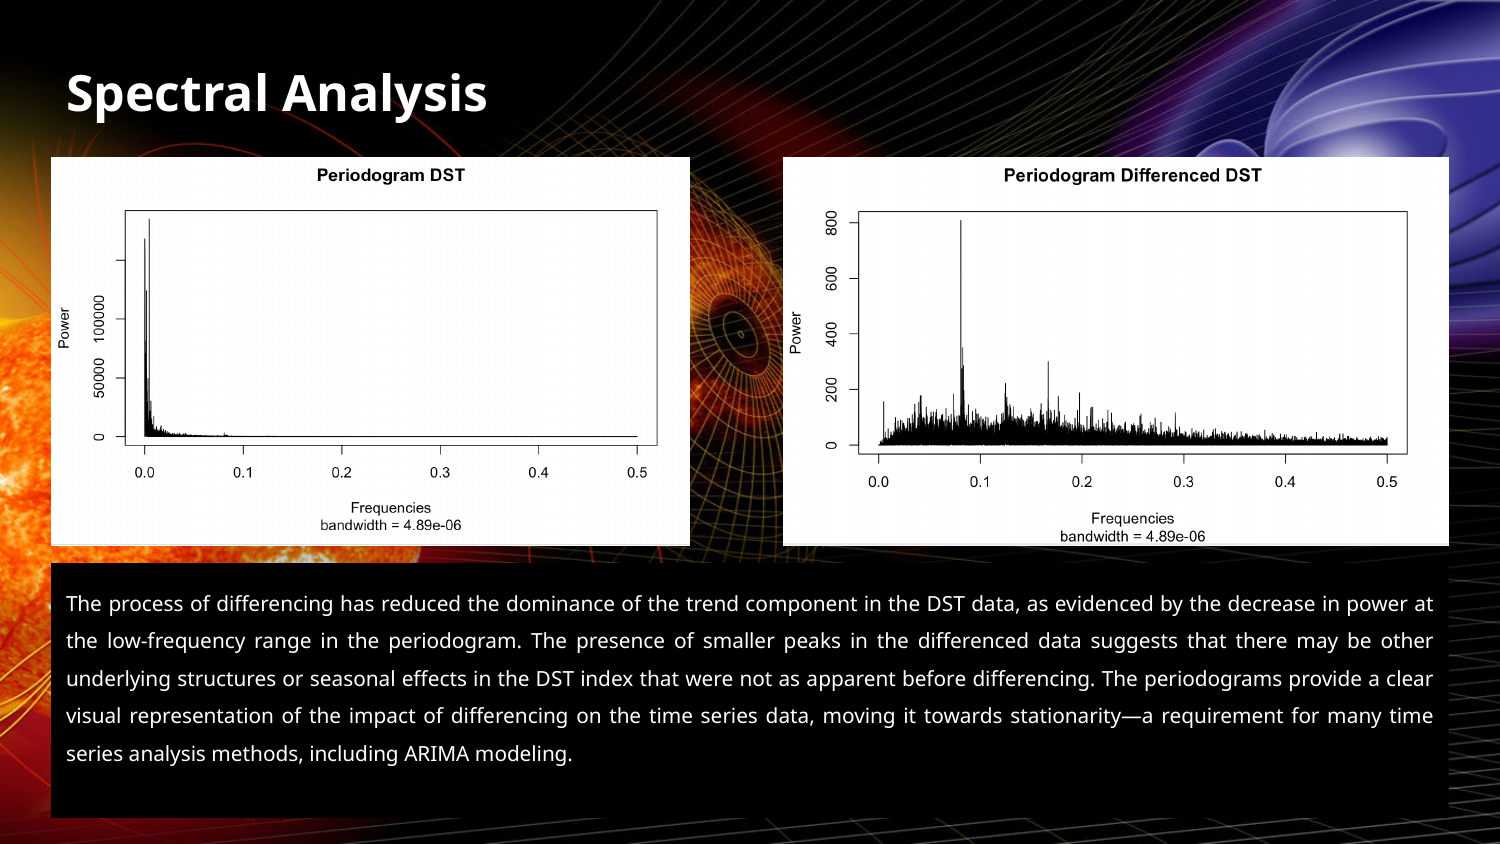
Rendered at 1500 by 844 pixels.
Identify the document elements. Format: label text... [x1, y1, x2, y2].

title Spectral Analysis [51, 46, 1449, 140]
text_box The process of differencing has reduced the dominance of the trend component in the DST data, as evidenced by the decrease in power at the low-frequency range in the periodogram. The presence of smaller peaks in the differenced data suggests that there may be other underlying structures or seasonal effects in the DST index that were not as apparent before differencing. The periodograms provide a clear visual representation of the impact of differencing on the time series data, moving it towards stationarity—a requirement for many time series analysis methods, including ARIMA modeling. [51, 563, 1449, 818]
picture [0, 0, 1500, 844]
